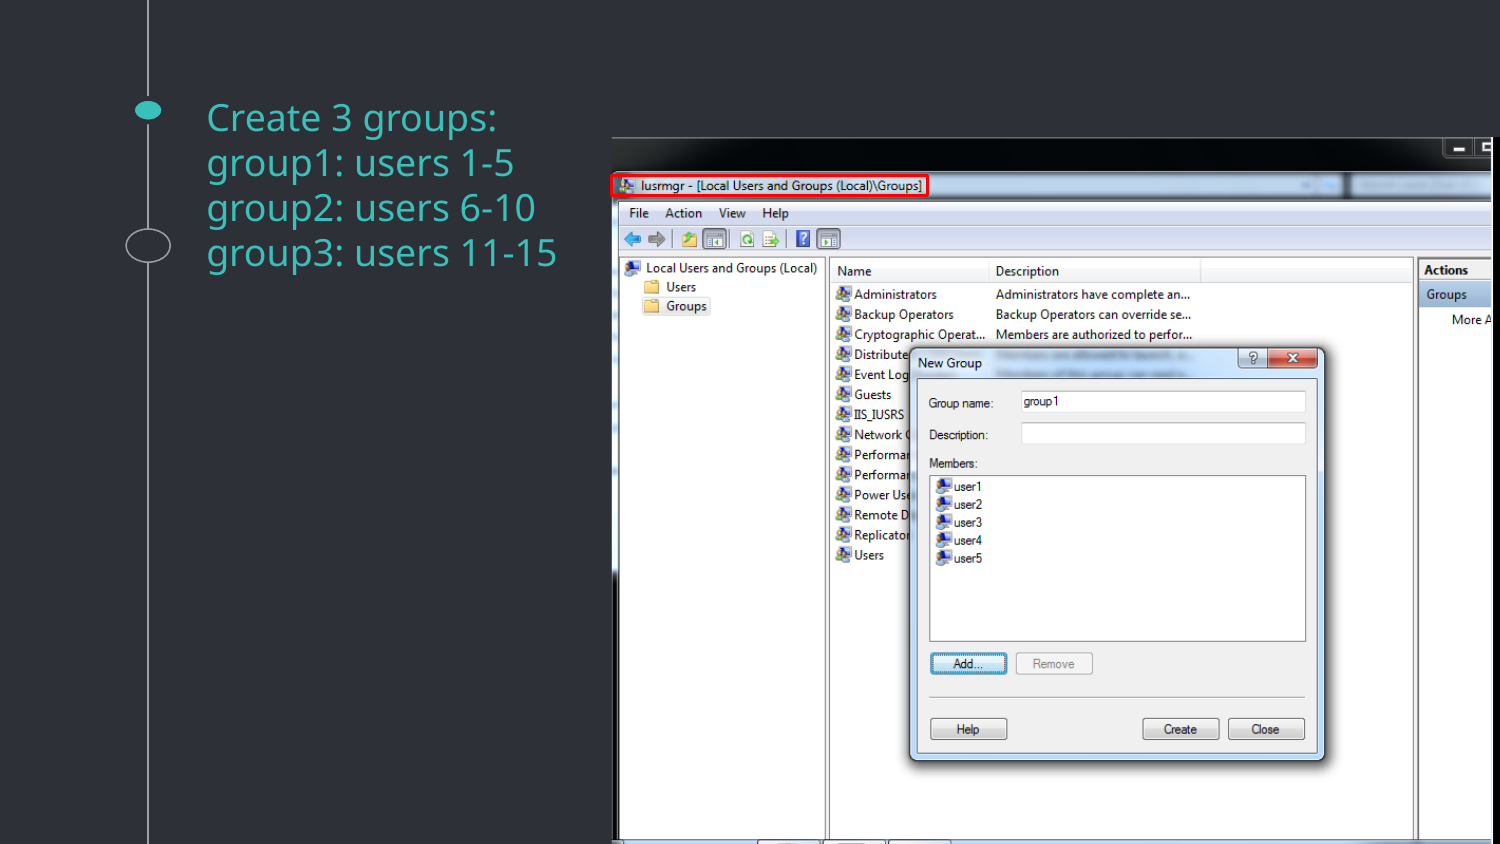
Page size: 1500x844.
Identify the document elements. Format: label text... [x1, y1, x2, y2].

picture [611, 137, 1500, 844]
title Create 3 groups: group1: users 1-5 group2: users 6-10 group3: users 11-15 [191, 81, 1317, 289]
